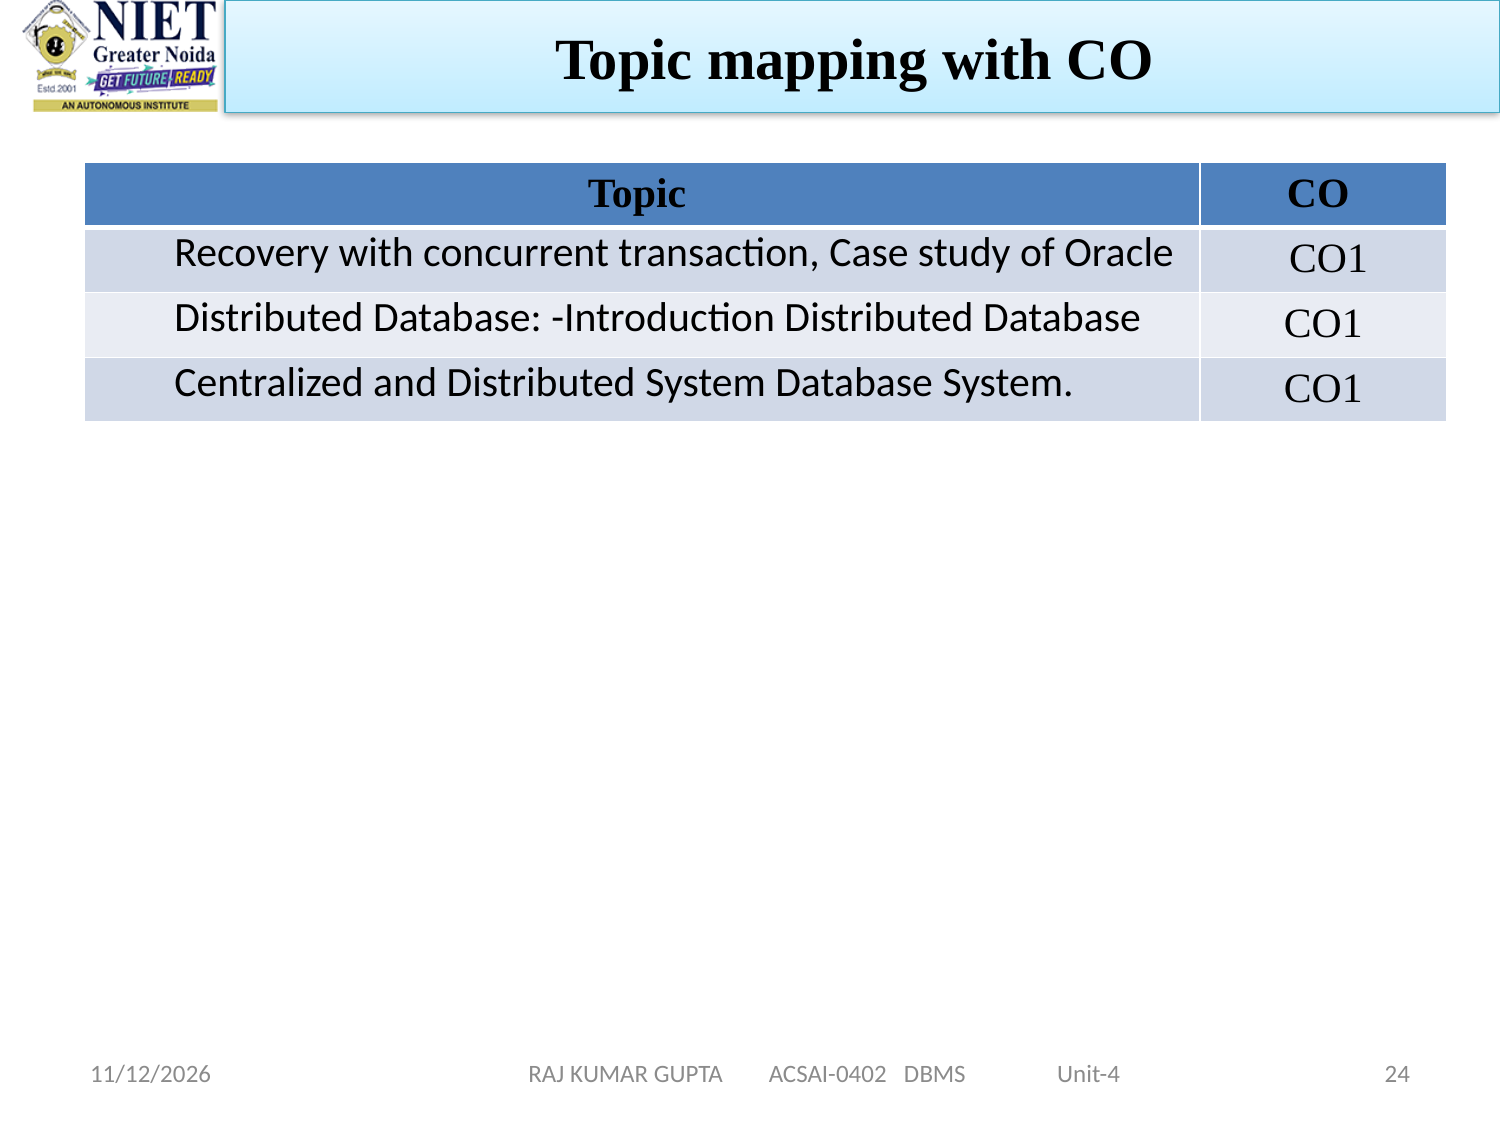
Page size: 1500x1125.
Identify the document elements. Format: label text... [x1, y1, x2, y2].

footer RAJ KUMAR GUPTA ACSAI-0402 DBMS Unit-4 [412, 1042, 1074, 1103]
table_cell CO1 [1201, 358, 1446, 421]
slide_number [75, 1042, 412, 1103]
table_cell Distributed Database: -Introduction Distributed Database [85, 293, 1199, 357]
table_cell Centralized and Distributed System Database System. [85, 358, 1199, 421]
picture [22, 0, 218, 112]
table_cell Recovery with concurrent transaction, Case study of Oracle [85, 230, 1199, 292]
table_header CO [1201, 163, 1446, 225]
slide_number 24 [1074, 1042, 1425, 1103]
table_cell CO1 [1201, 293, 1446, 357]
table_header Topic [85, 163, 1199, 225]
text_box Topic mapping with CO [224, 0, 1500, 113]
table_cell CO1 [1201, 230, 1446, 292]
